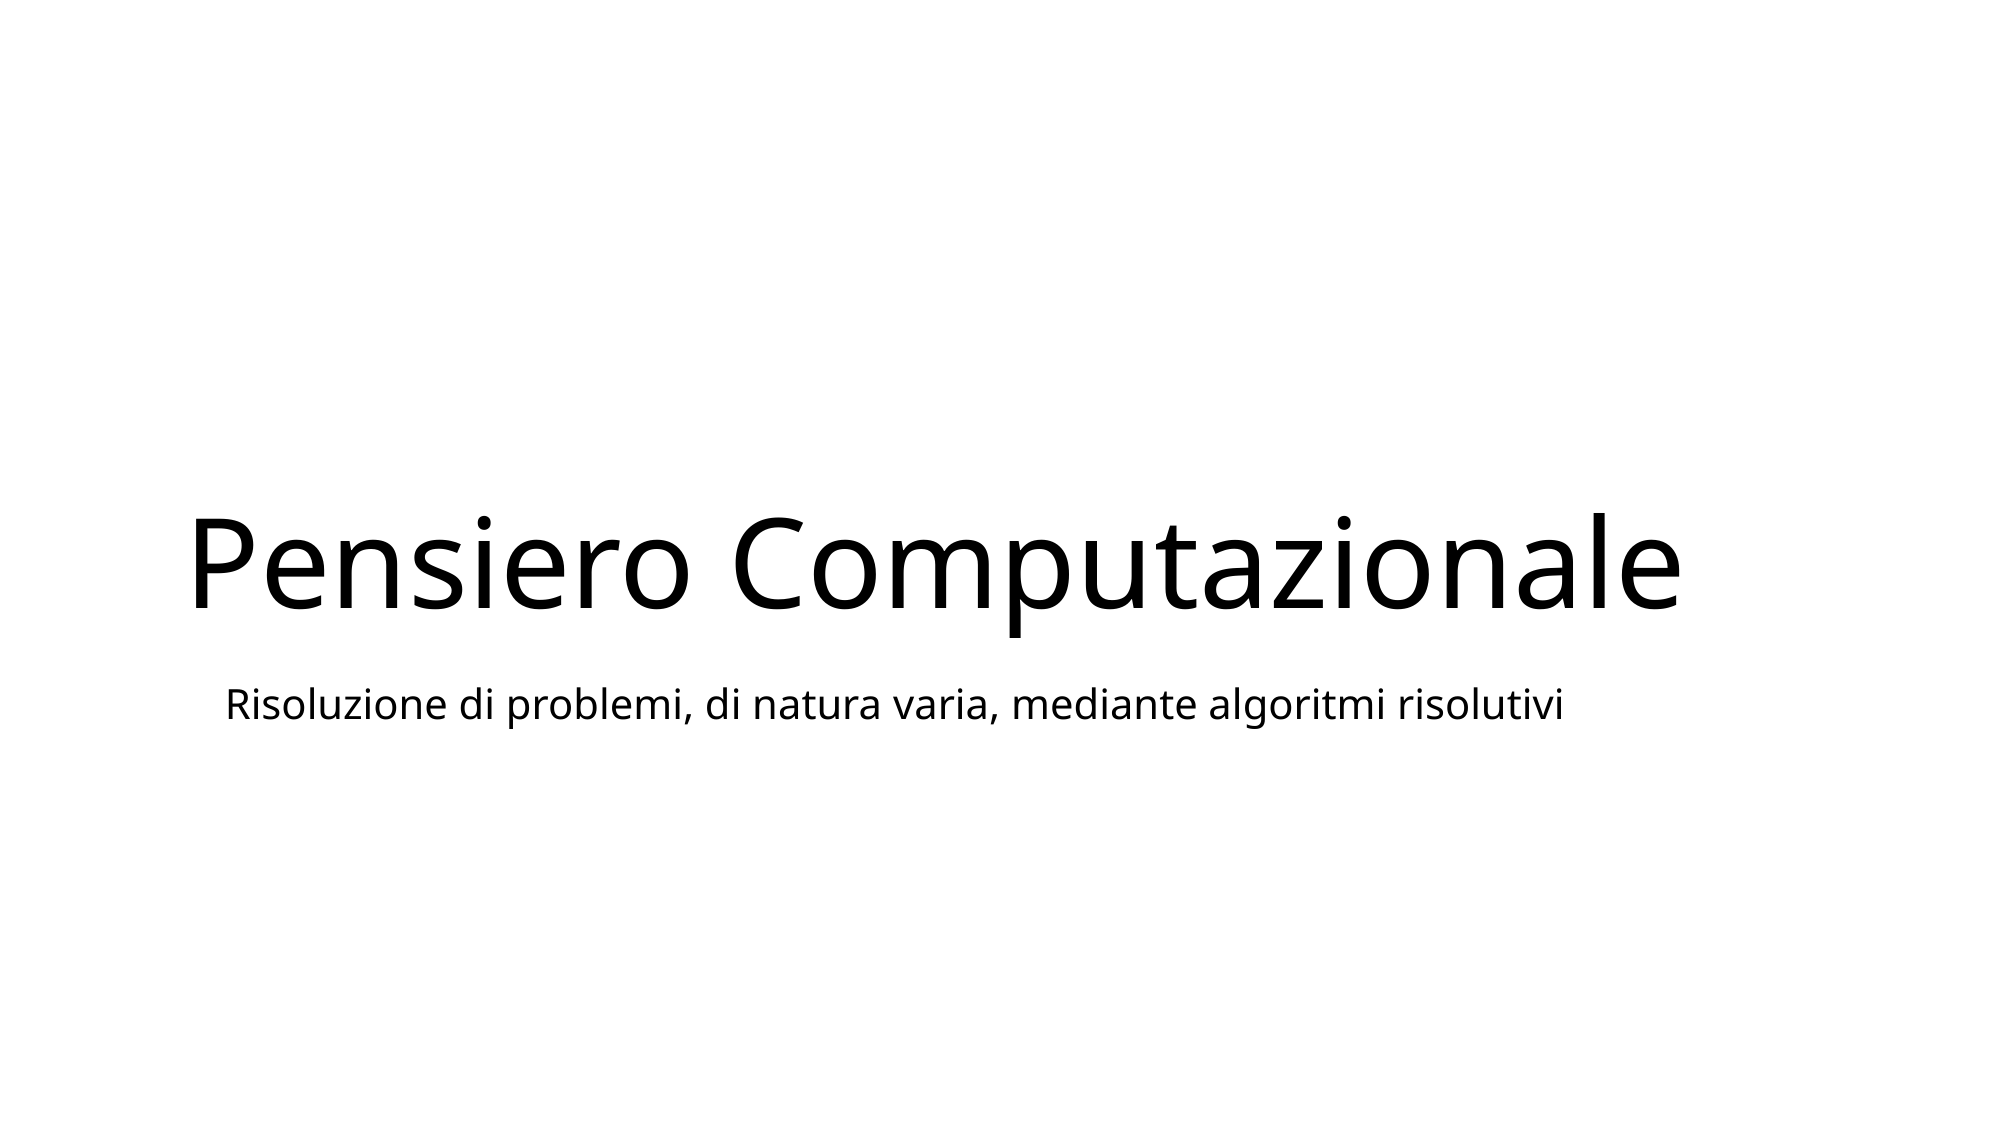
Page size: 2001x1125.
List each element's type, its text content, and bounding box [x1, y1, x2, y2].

text_box Pensiero Computazionale [137, 453, 1863, 672]
text_box Risoluzione di problemi, di natura varia, mediante algoritmi risolutivi [209, 670, 1680, 735]
